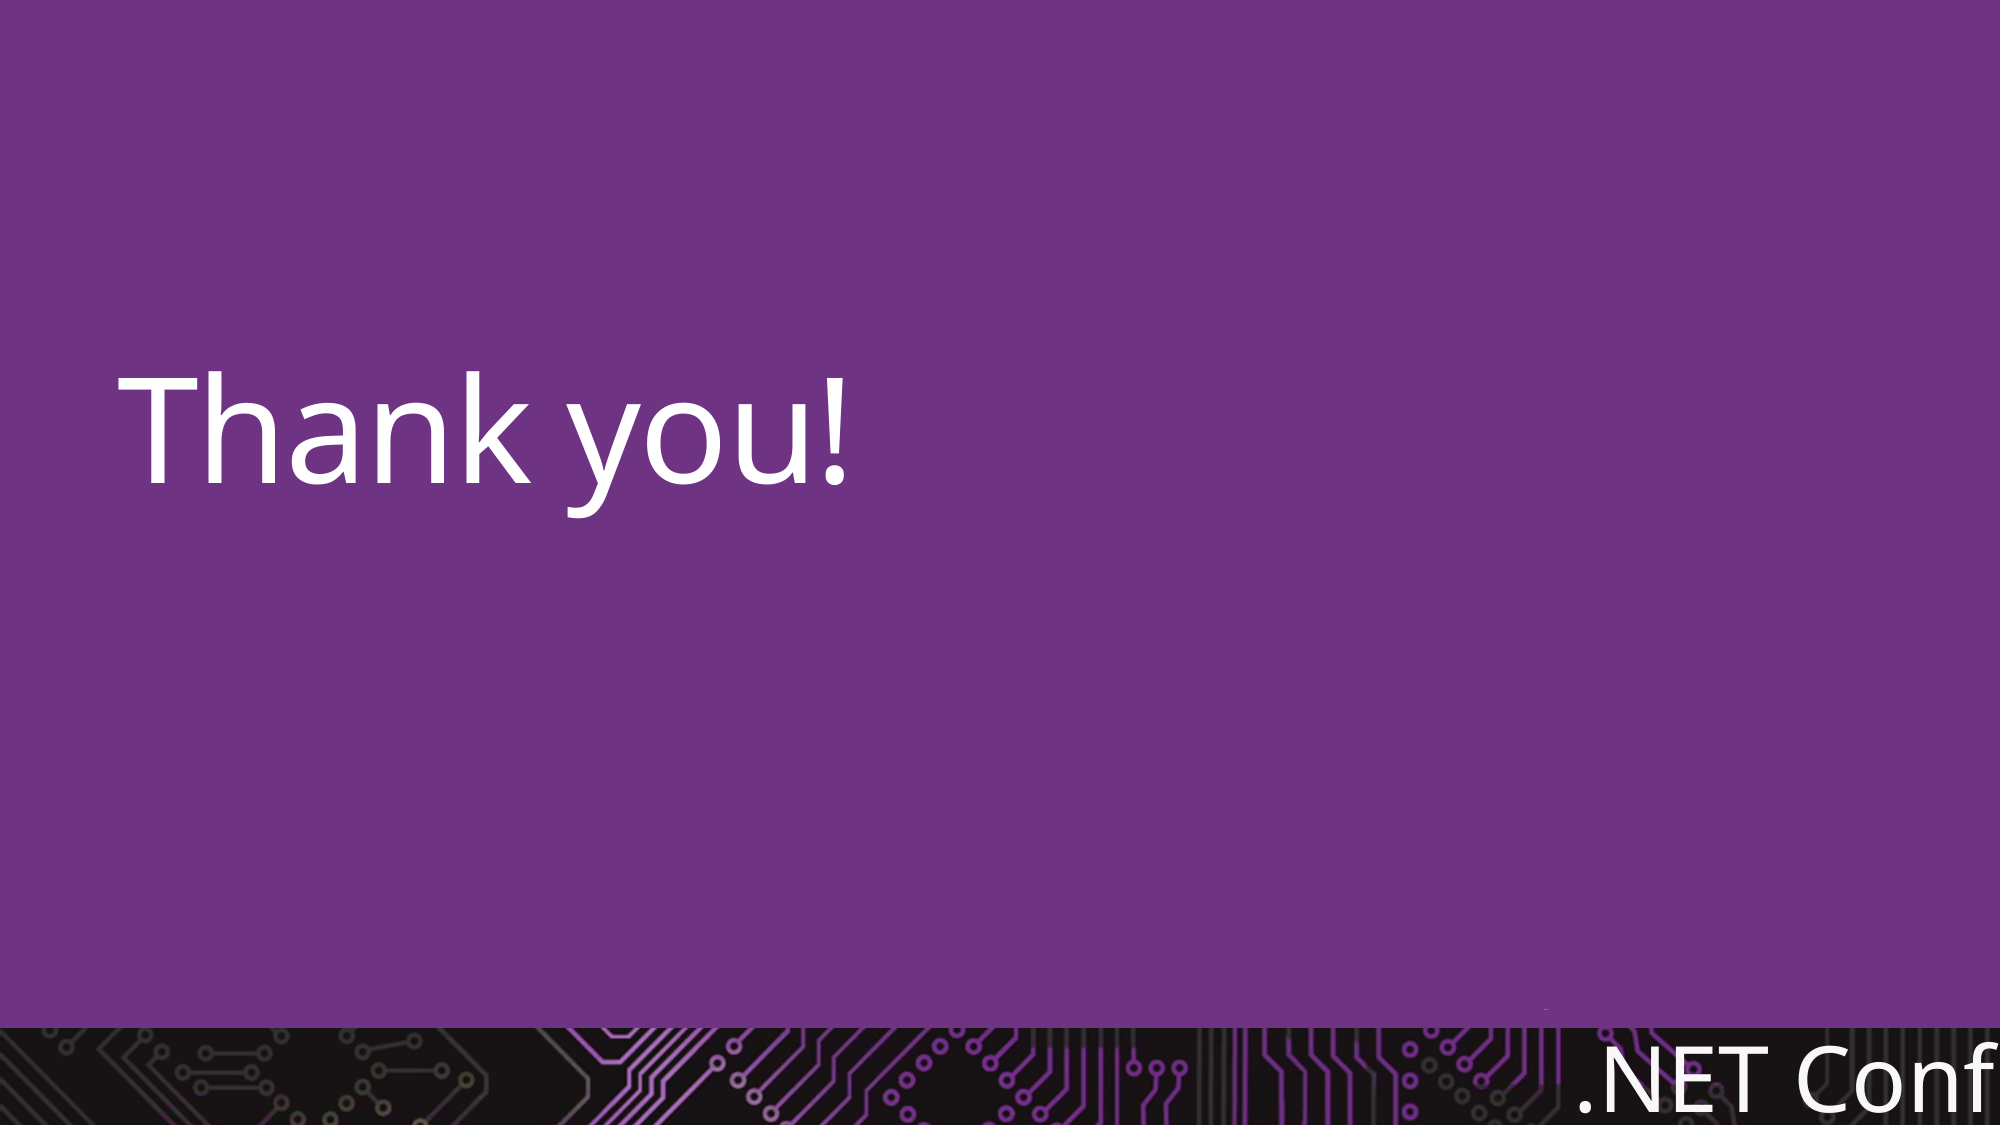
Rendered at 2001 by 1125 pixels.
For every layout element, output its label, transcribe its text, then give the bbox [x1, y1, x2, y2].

picture [0, 1028, 2000, 1125]
title Thank you! [93, 341, 1956, 532]
